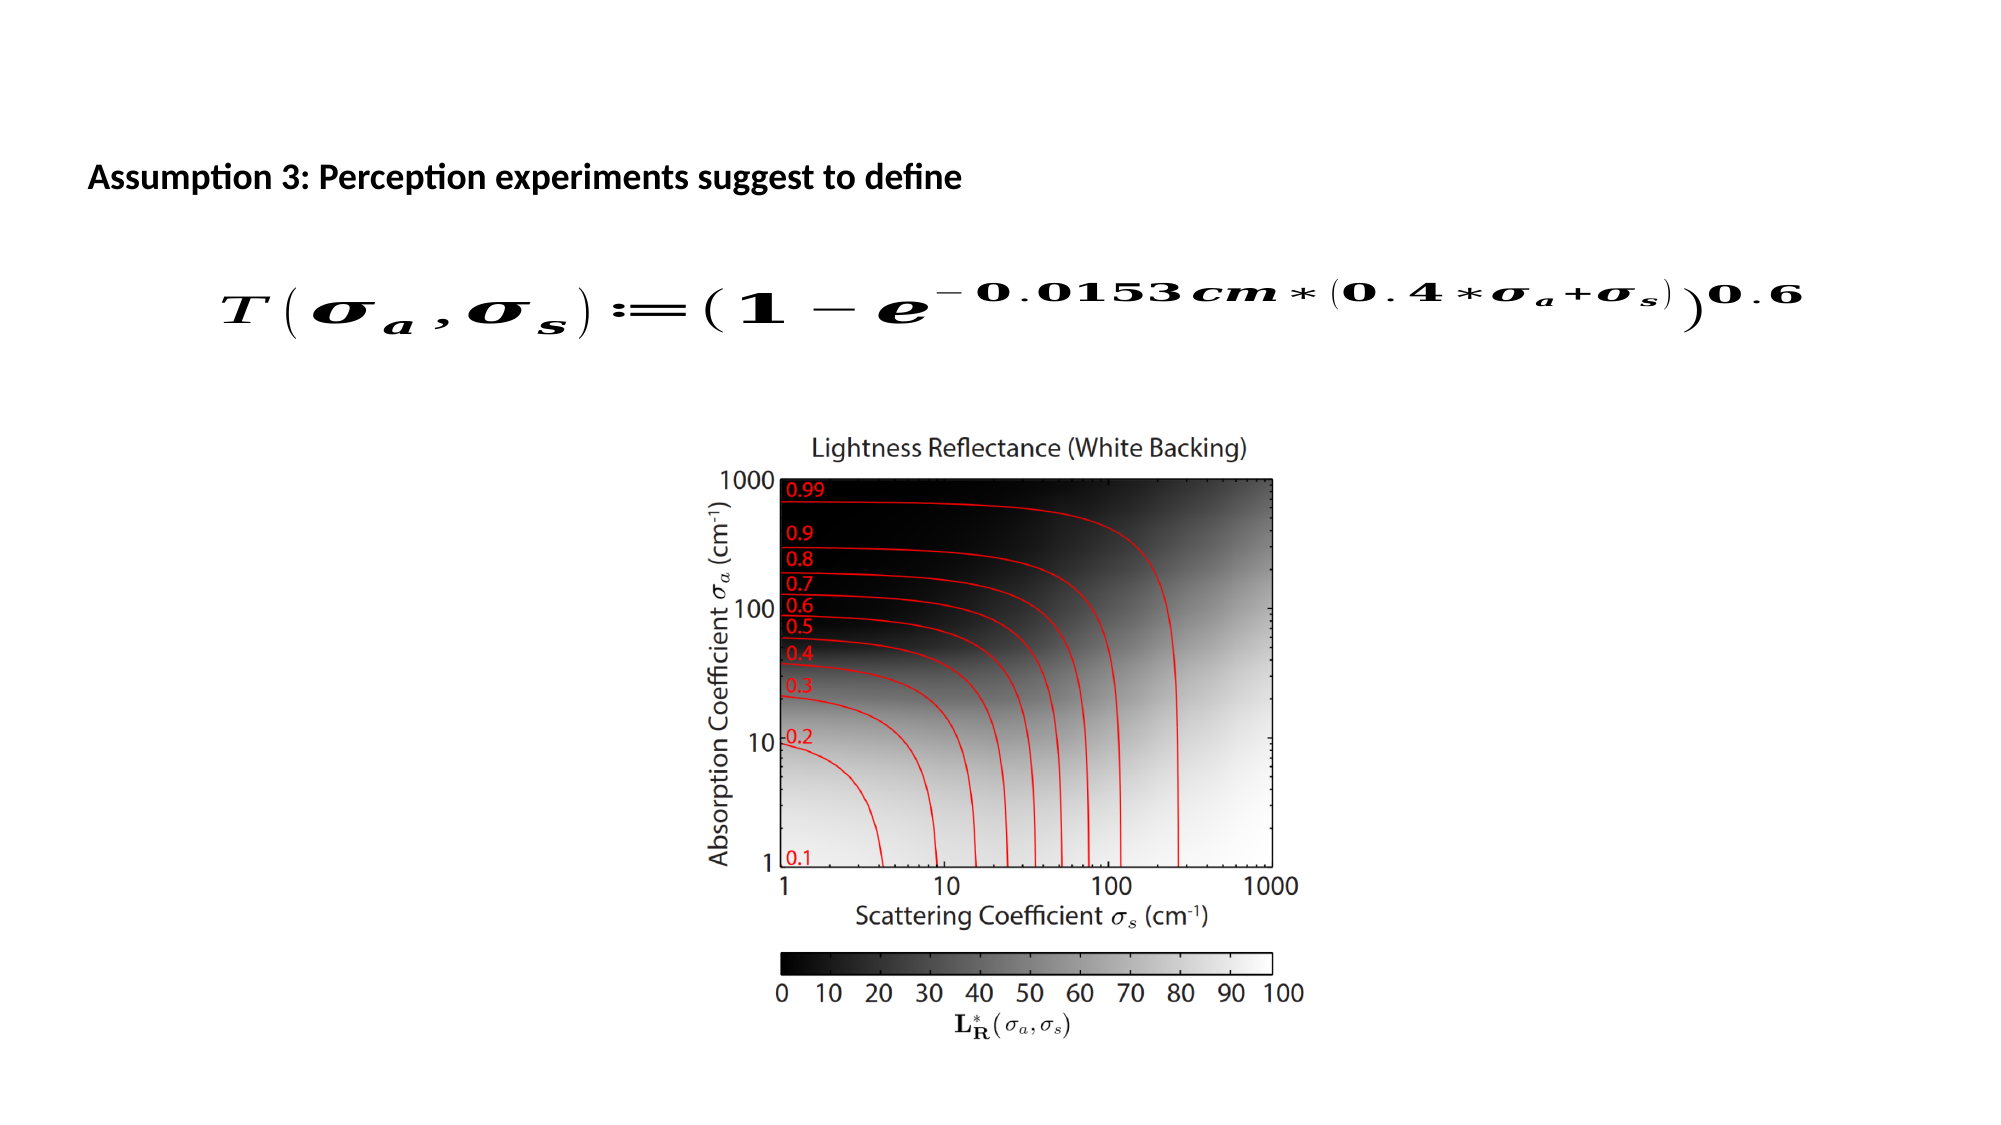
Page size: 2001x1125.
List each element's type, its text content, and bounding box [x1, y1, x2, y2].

picture [688, 408, 1311, 1050]
text_box Assumption 3: Perception experiments suggest to define [72, 144, 979, 205]
